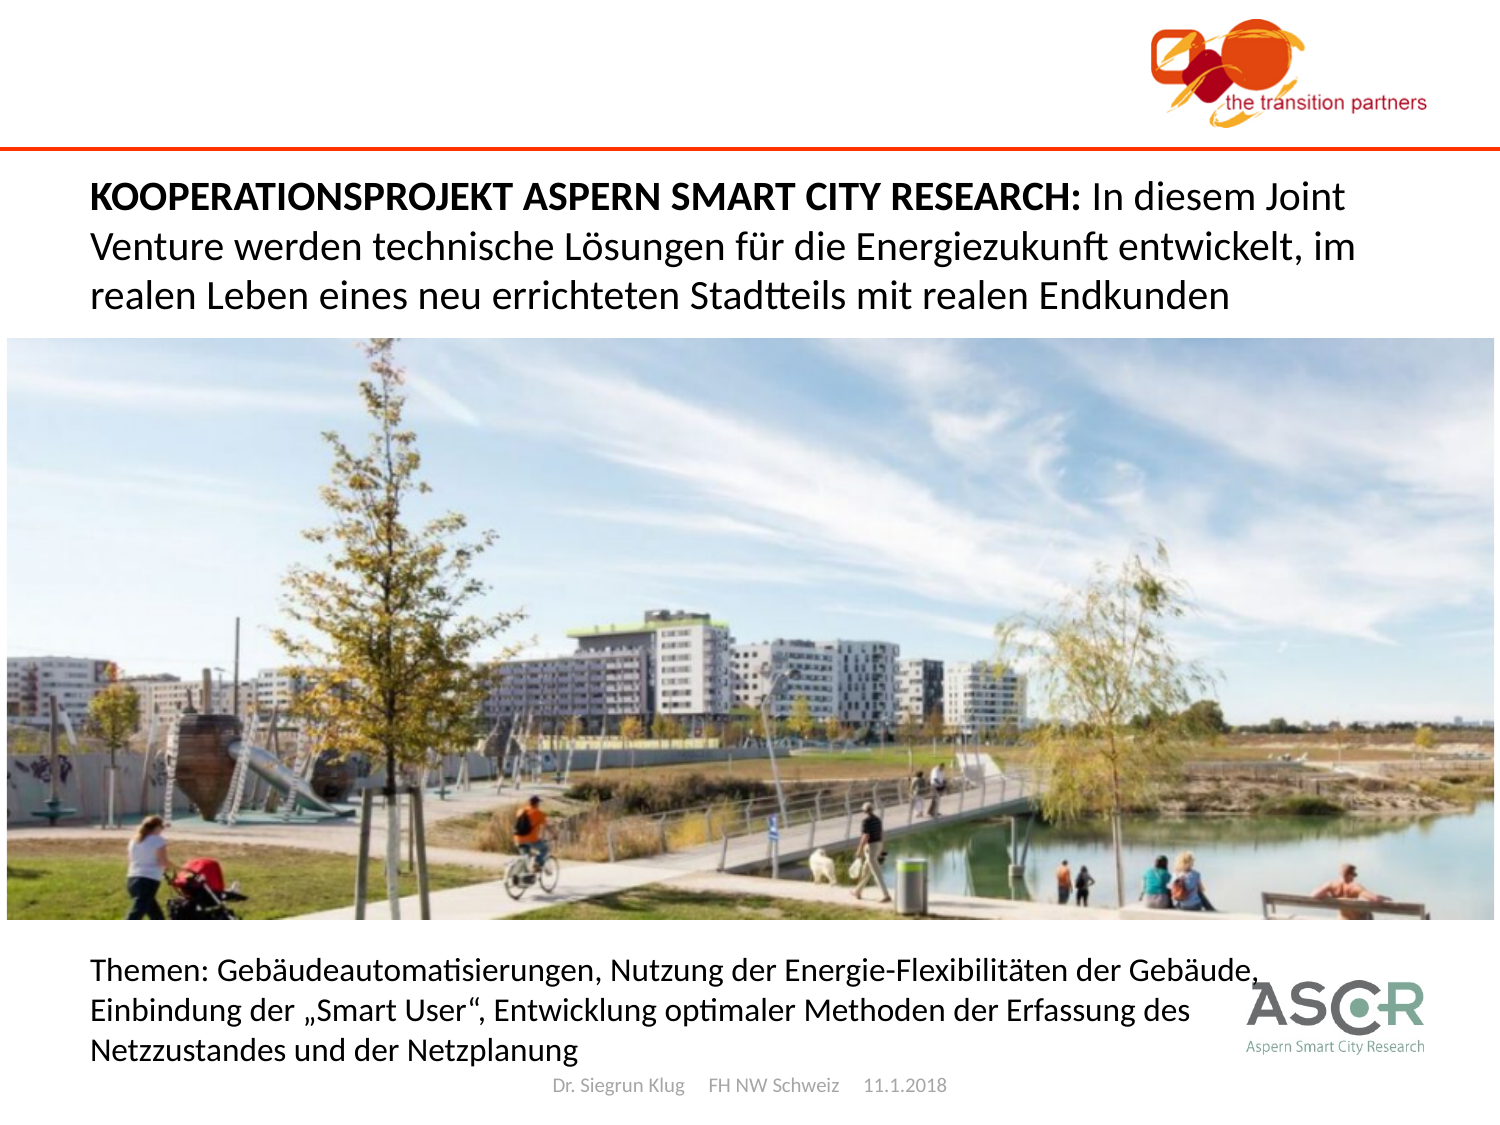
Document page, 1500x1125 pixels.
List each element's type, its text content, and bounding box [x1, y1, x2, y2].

picture [1151, 19, 1427, 128]
text_box KOOPERATIONSPROJEKT ASPERN SMART CITY RESEARCH: In diesem Joint Venture werden technische Lösungen für die Energiezukunft entwickelt, im realen Leben eines neu errichteten Stadtteils mit realen Endkunden Themen: Gebäudeautomatisierungen, Nutzung der Energie-Flexibilitäten der Gebäude, Einbindung der „Smart User“, Entwicklung optimaler Methoden der Erfassung des Netzzustandes und der Netzplanung [74, 160, 1425, 279]
footer Dr. Siegrun Klug FH NW Schweiz 11.1.2018 [512, 1065, 988, 1102]
picture [6, 337, 1495, 920]
picture [1246, 980, 1424, 1055]
